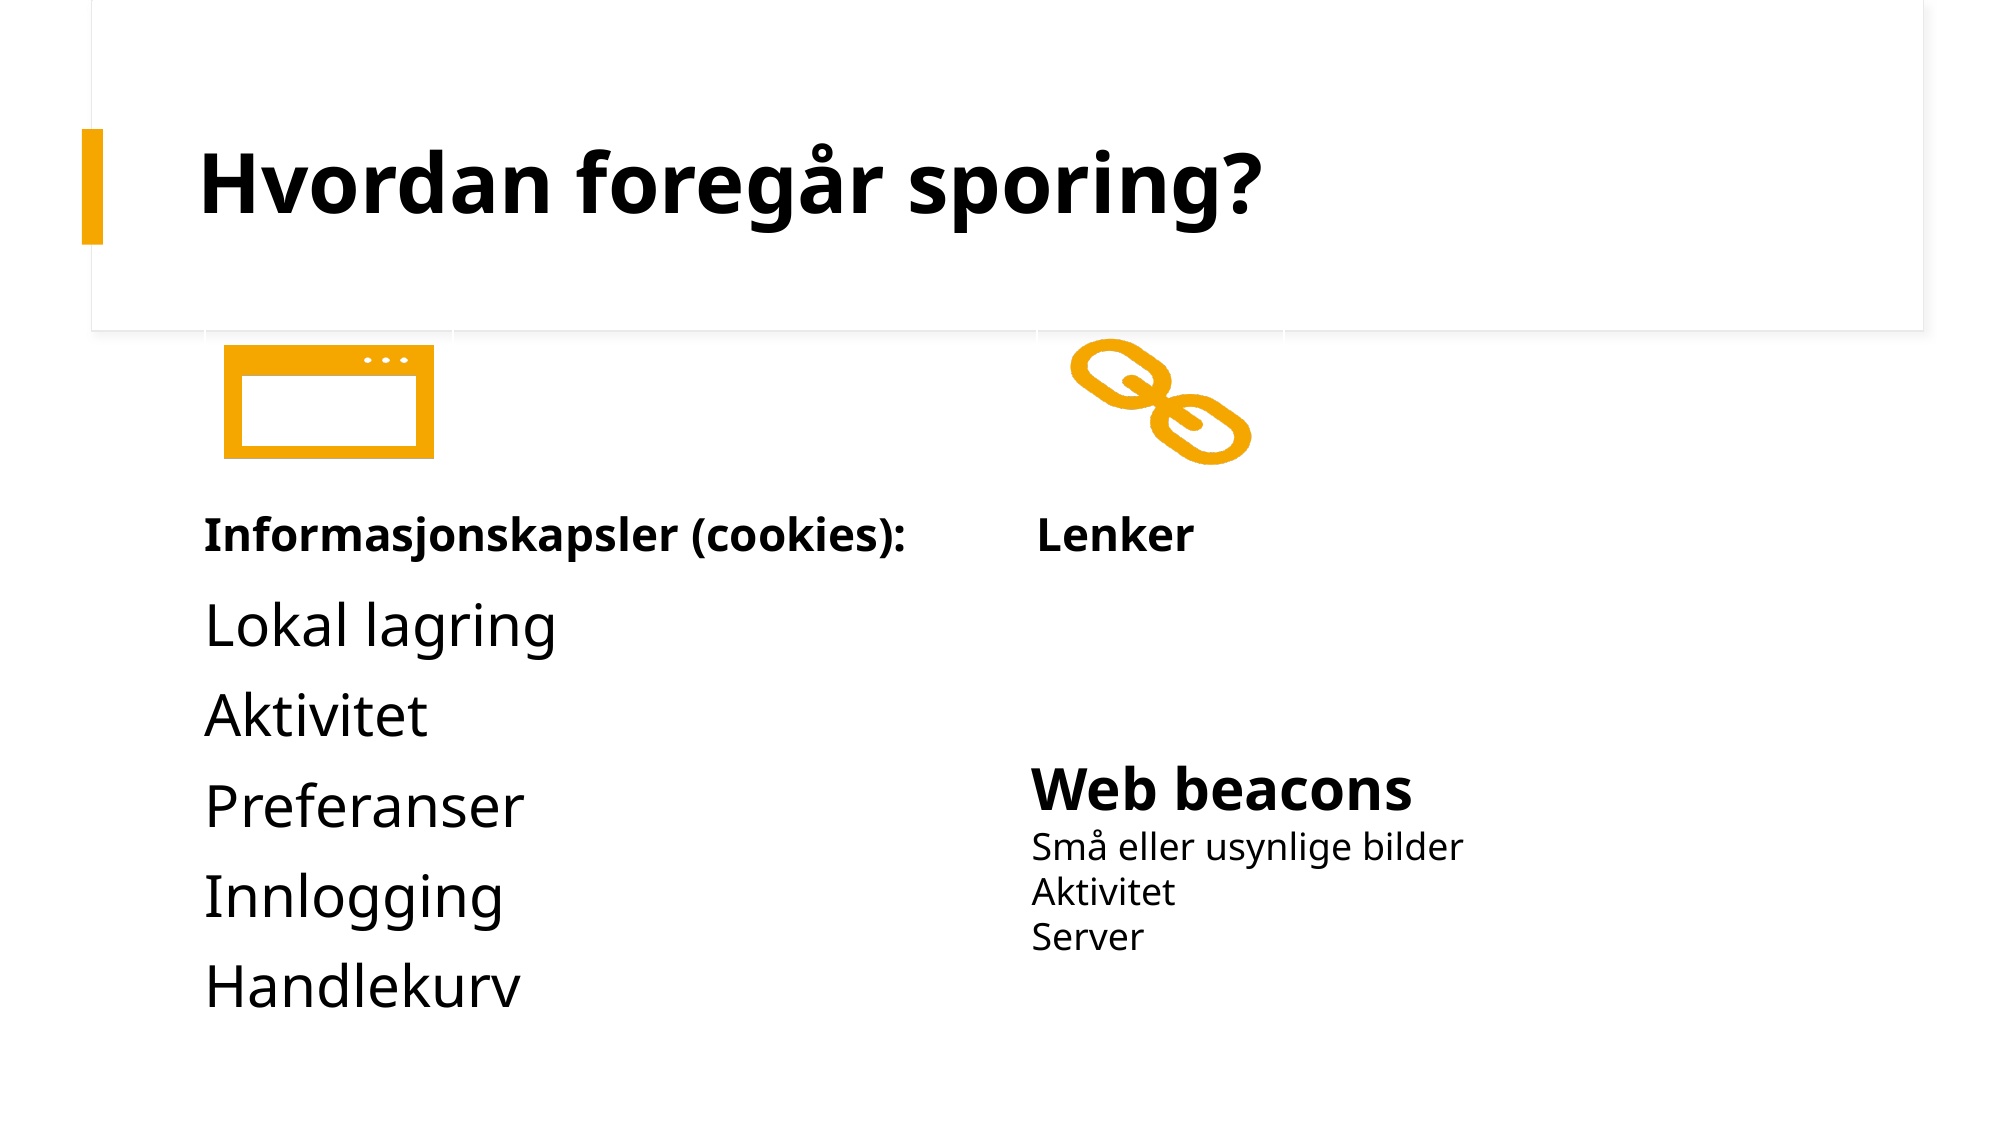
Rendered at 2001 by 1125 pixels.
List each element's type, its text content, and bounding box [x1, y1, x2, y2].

text_box Web beacons Små eller usynlige bilder Aktivitet Server [1016, 922, 1657, 965]
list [140, 315, 1809, 922]
title Hvordan foregår sporing? [183, 90, 1851, 284]
